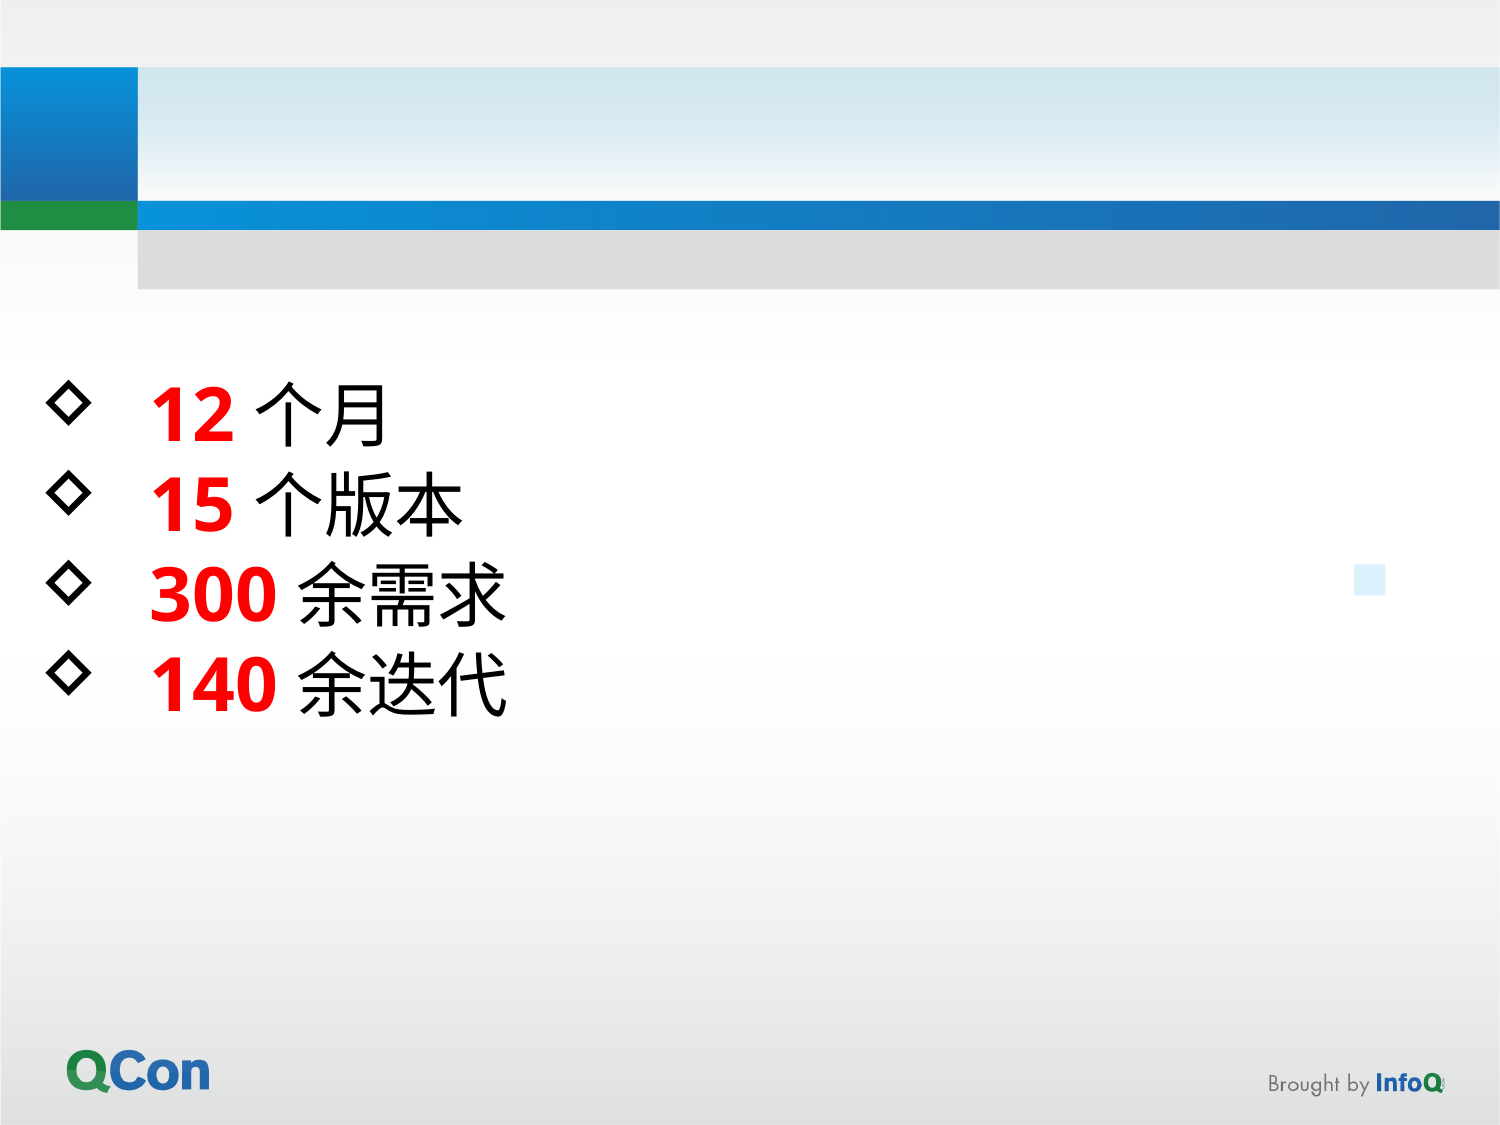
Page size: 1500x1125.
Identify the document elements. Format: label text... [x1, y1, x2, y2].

picture [0, 0, 1500, 1125]
text_box 12个月 15个版本 300余需求 140余迭代 [22, 359, 1337, 734]
